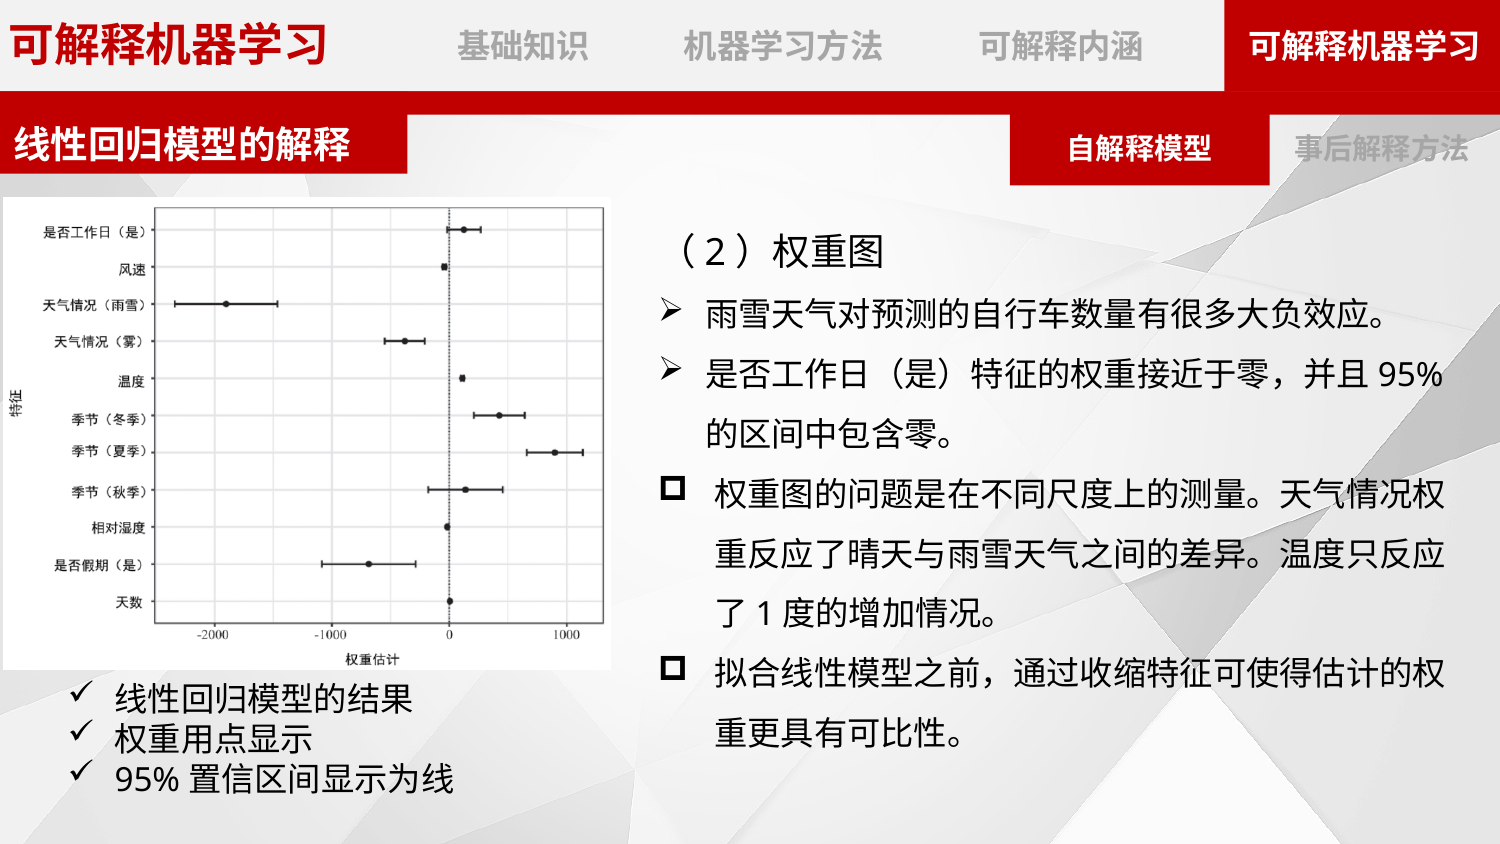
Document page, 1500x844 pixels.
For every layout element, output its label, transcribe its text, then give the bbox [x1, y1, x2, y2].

picture [0, 115, 1500, 844]
text_box 线性回归模型的结果 权重用点显示 95%置信区间显示为线 [53, 678, 596, 806]
text_box （2）权重图 雨雪天气对预测的自行车数量有很多大负效应。 是否工作日（是）特征的权重接近于零，并且95%的区间中包含零。 权重图的问题是在不同尺度上的测量。天气情况权重反应了晴天与雨雪天气之间的差异。温度只反应了1度的增加情况。 拟合线性模型之前，通过收缩特征可使得估计的权重更具有可比性。 [643, 198, 1482, 760]
text_box 线性回归模型的解释 [0, 91, 408, 174]
